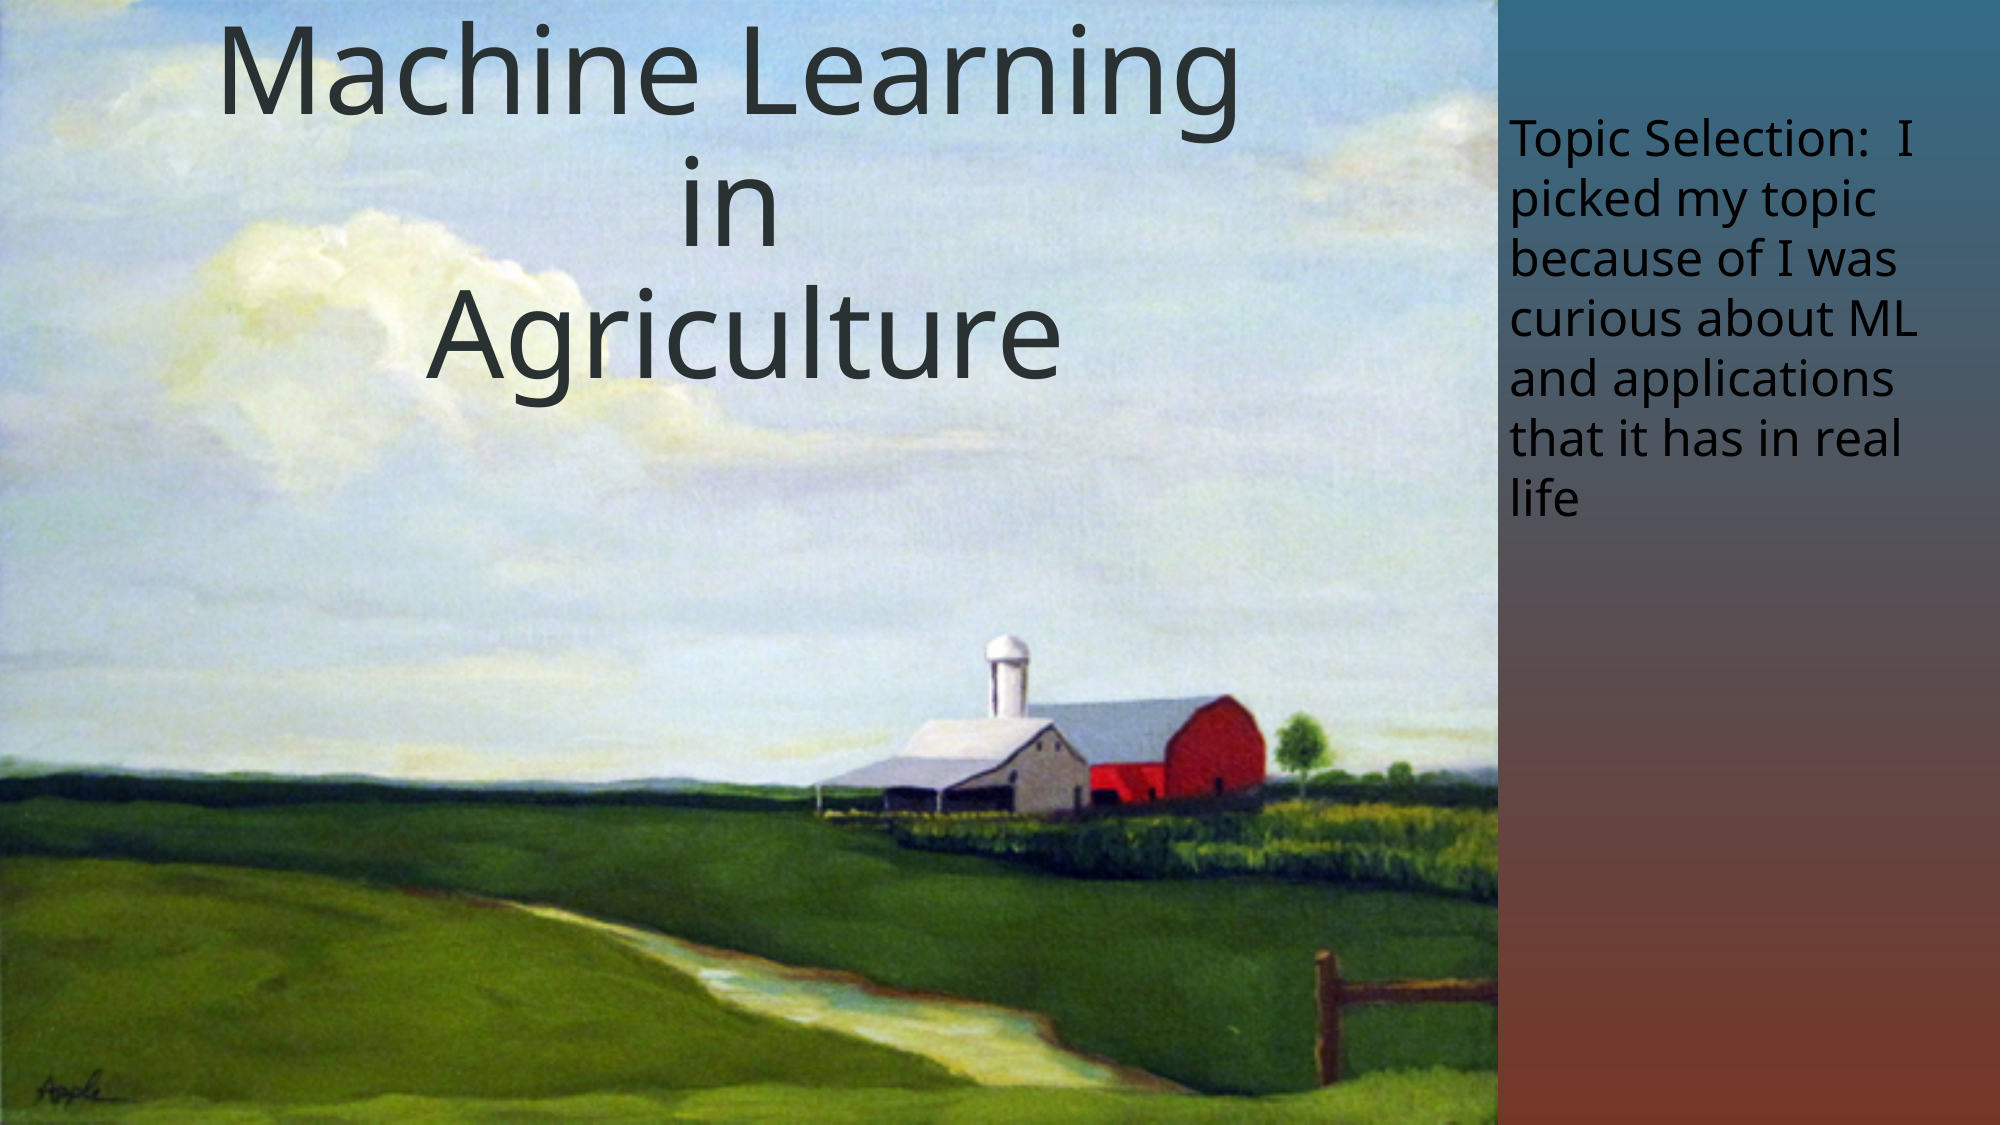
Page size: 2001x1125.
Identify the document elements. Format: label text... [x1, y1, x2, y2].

picture [0, 0, 1498, 1125]
text_box Topic Selection: I picked my topic because of I was curious about ML and applications that it has in real life [1498, 98, 1993, 534]
